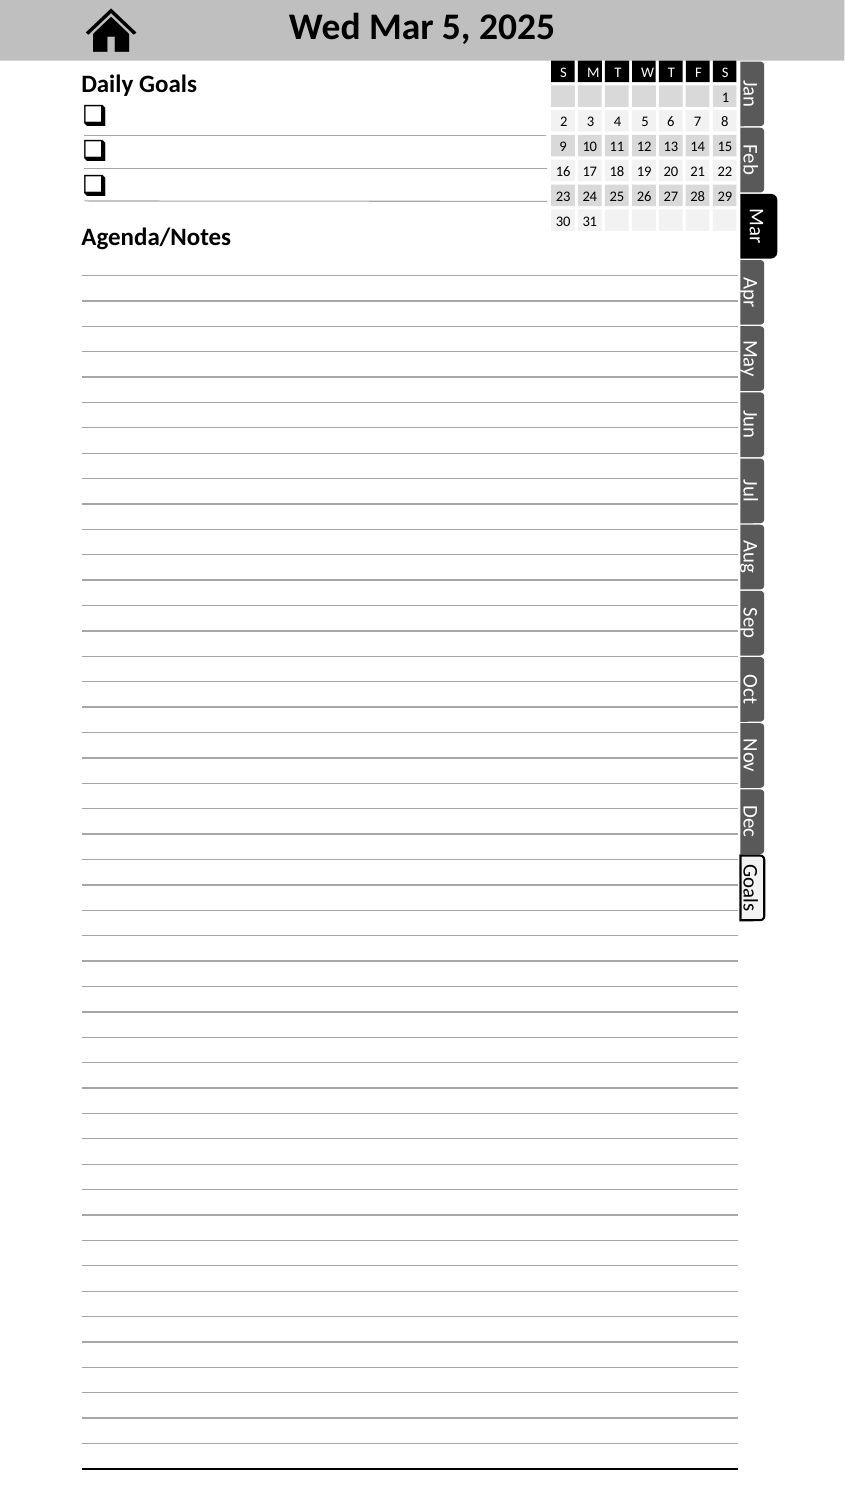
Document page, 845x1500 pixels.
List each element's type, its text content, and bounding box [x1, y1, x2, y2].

list Wed Mar 5, 2025 [190, 0, 655, 61]
picture [82, 1, 140, 59]
